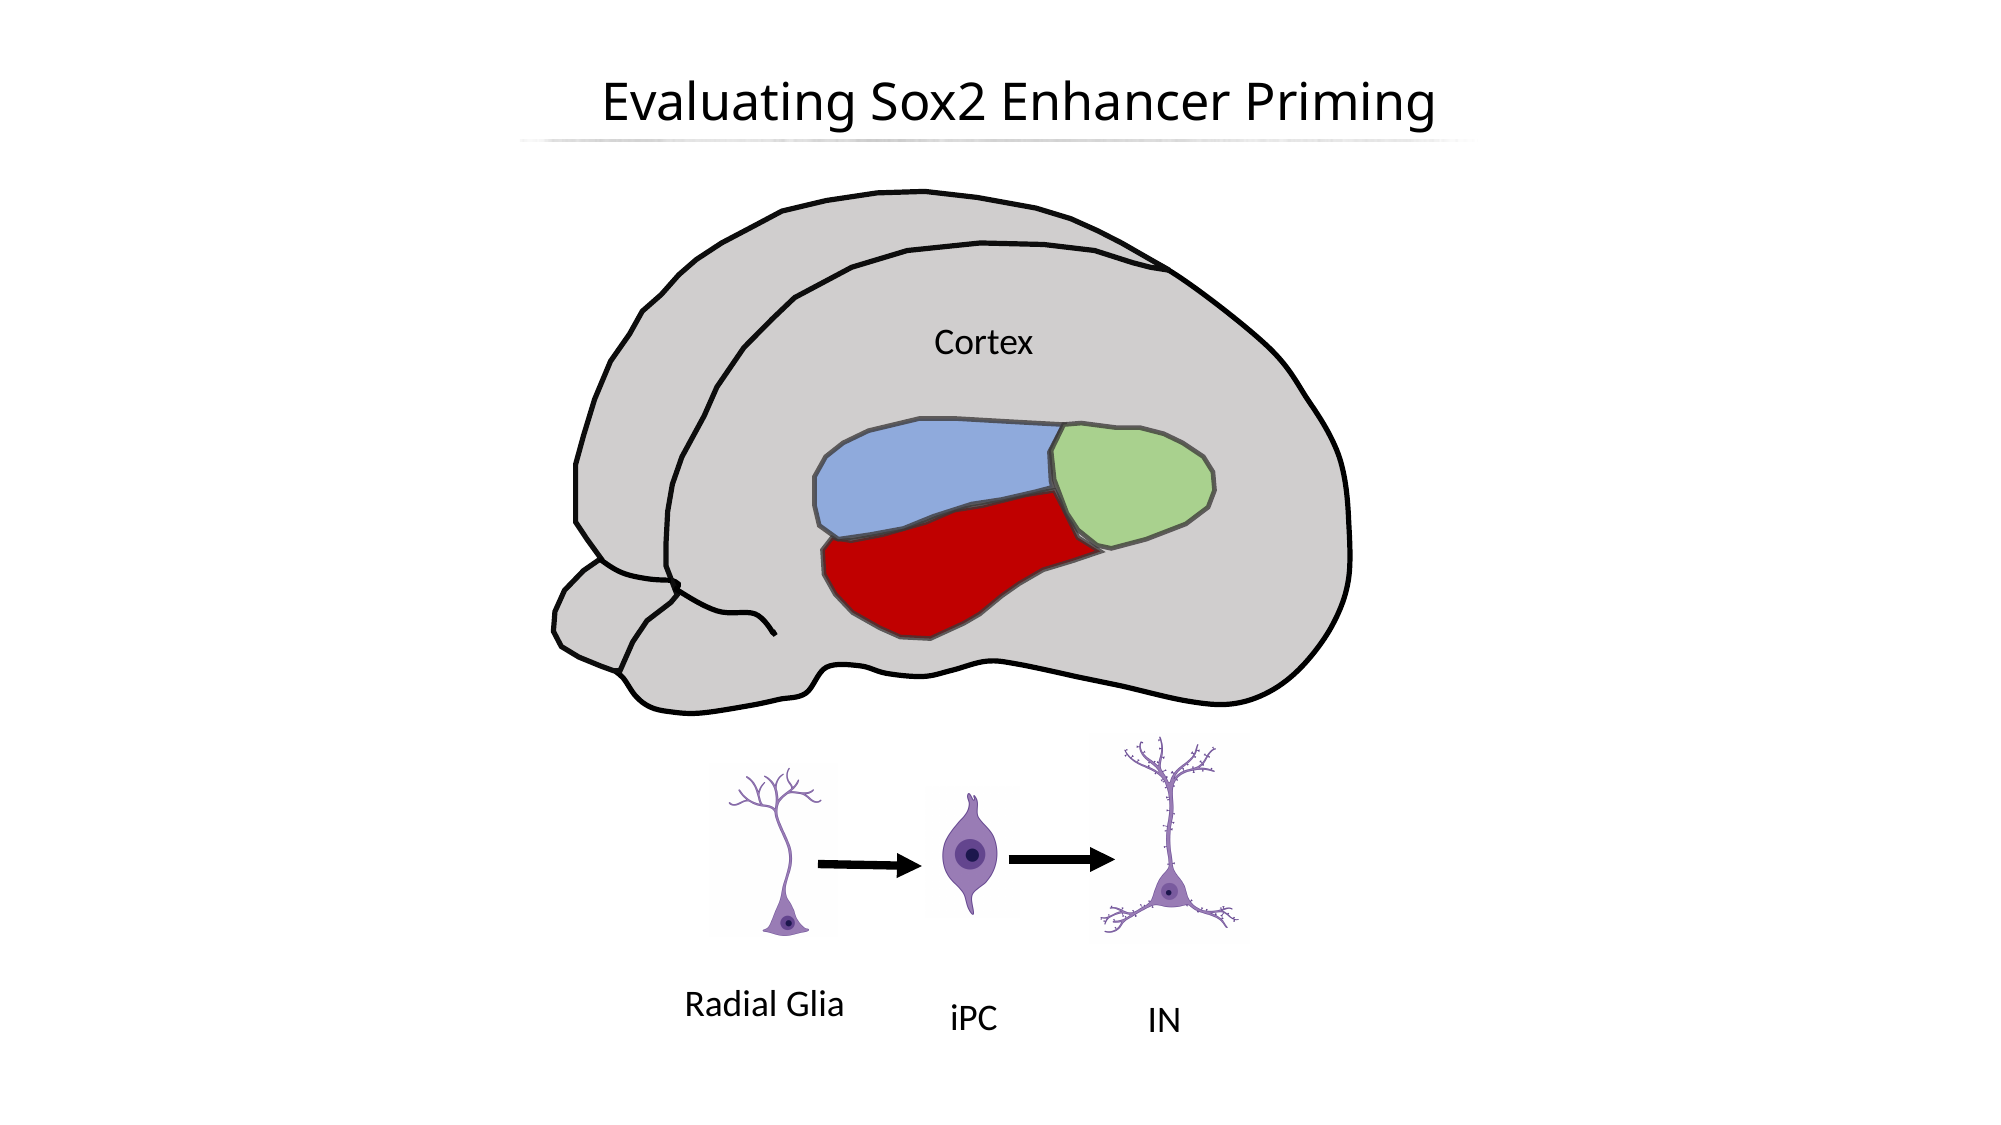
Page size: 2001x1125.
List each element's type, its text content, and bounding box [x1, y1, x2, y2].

picture [925, 786, 1020, 918]
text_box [553, 191, 1351, 714]
text_box Radial Glia [669, 972, 877, 1032]
picture [1089, 733, 1250, 944]
picture [709, 763, 838, 938]
text_box iPC [935, 985, 1033, 1046]
text_box IN [1132, 987, 1206, 1048]
text_box Evaluating Sox2 Enhancer Priming [91, 61, 1948, 139]
